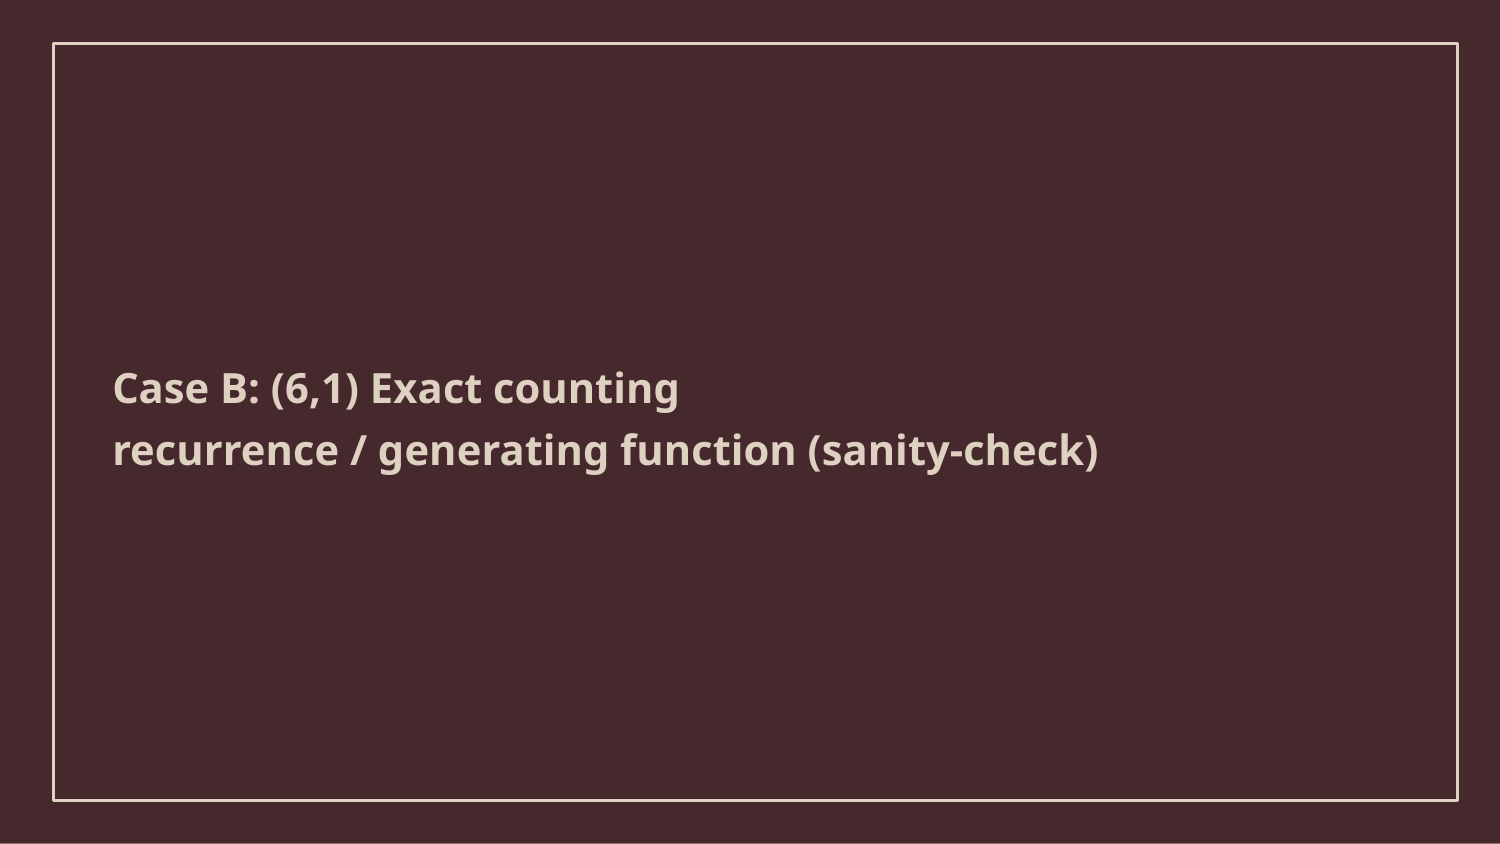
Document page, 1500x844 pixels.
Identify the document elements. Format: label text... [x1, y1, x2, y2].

text_box Case B: (6,1) Exact counting recurrence / generating function (sanity‑check) [112, 351, 1500, 536]
text_box [53, 43, 1458, 801]
